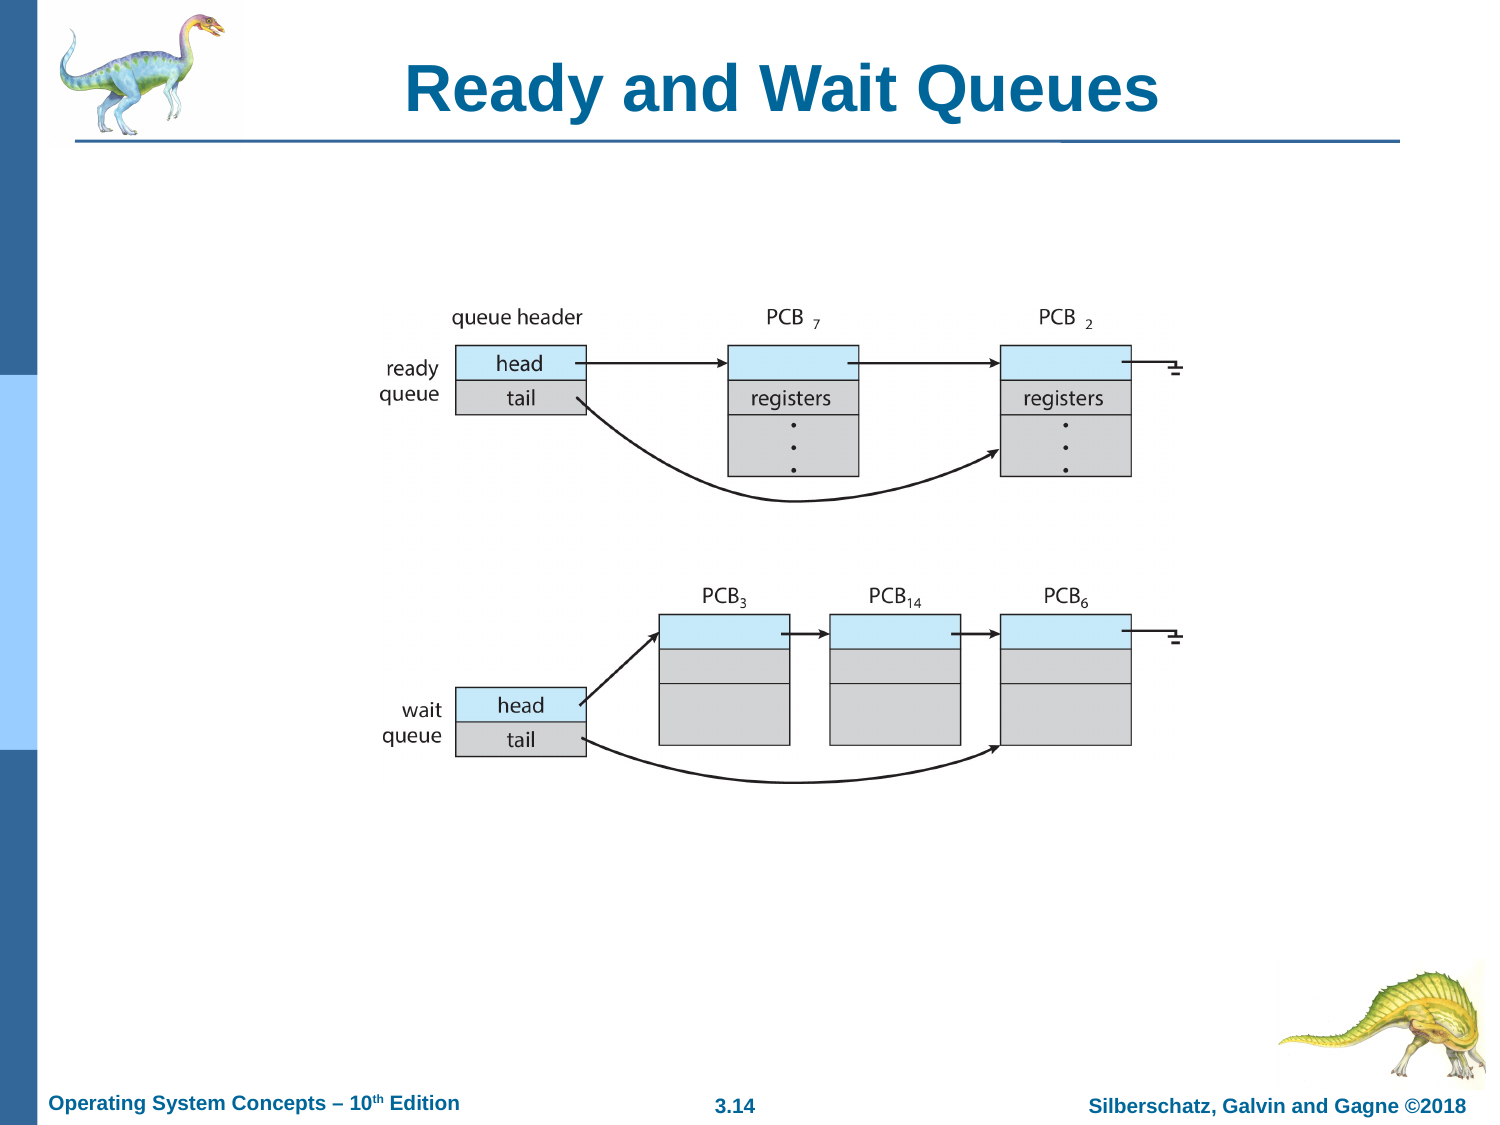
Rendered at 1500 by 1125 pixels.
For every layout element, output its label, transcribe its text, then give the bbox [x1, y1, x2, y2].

title Ready and Wait Queues [159, 57, 1406, 133]
picture [379, 305, 1184, 784]
picture [1275, 959, 1486, 1090]
picture [46, 0, 243, 149]
